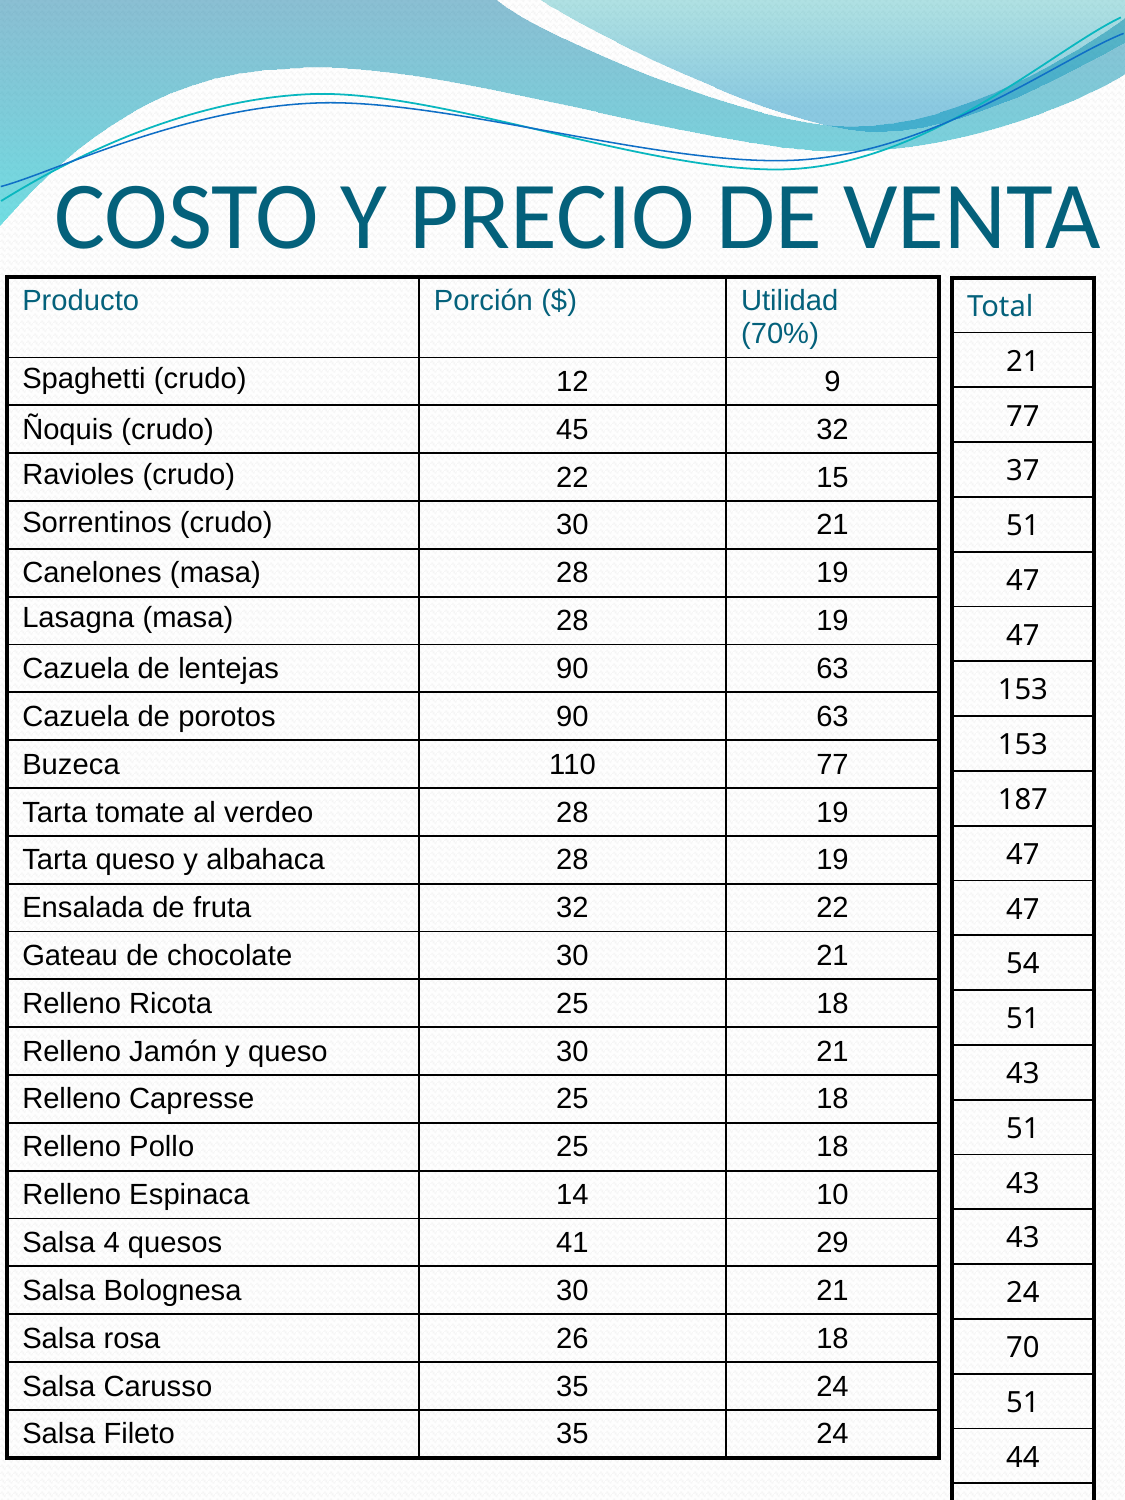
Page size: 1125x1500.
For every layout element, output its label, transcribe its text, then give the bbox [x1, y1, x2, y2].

table_cell 24 [727, 1411, 937, 1456]
table_cell 59 [954, 1484, 1092, 1500]
table_cell 37 [954, 443, 1092, 496]
table_cell 47 [954, 553, 1092, 606]
table_cell Ñoquis (crudo) [9, 406, 418, 452]
table_cell Buzeca [9, 741, 418, 787]
table_cell 77 [727, 741, 937, 787]
table_cell 153 [954, 717, 1092, 770]
table_cell 10 [727, 1172, 937, 1218]
table_cell Canelones (masa) [9, 550, 418, 596]
table_header Porción ($) [420, 279, 725, 357]
table_cell 41 [420, 1219, 725, 1265]
table_cell 18 [727, 1076, 937, 1122]
table_cell 22 [420, 454, 725, 500]
table_cell 63 [727, 645, 937, 691]
table_cell 28 [420, 837, 725, 883]
table_cell 70 [954, 1320, 1092, 1373]
table_cell 21 [954, 333, 1092, 386]
table_cell 19 [727, 550, 937, 596]
table_cell 18 [727, 1315, 937, 1361]
table_cell Relleno Espinaca [9, 1172, 418, 1218]
table_cell 21 [727, 932, 937, 978]
table_cell 14 [420, 1172, 725, 1218]
table_cell Relleno Pollo [9, 1124, 418, 1170]
table_header Producto [9, 279, 418, 357]
table_cell 51 [954, 1101, 1092, 1154]
table_cell 77 [954, 388, 1092, 441]
table_cell 43 [954, 1046, 1092, 1099]
table_cell Cazuela de lentejas [9, 645, 418, 691]
table_cell 21 [727, 1267, 937, 1313]
table_cell 35 [420, 1411, 725, 1456]
table_cell 28 [420, 550, 725, 596]
table_cell 35 [420, 1363, 725, 1409]
table_cell Relleno Capresse [9, 1076, 418, 1122]
table_cell 15 [727, 454, 937, 500]
table_cell Tarta tomate al verdeo [9, 789, 418, 835]
table_cell Sorrentinos (crudo) [9, 502, 418, 548]
table_cell 30 [420, 502, 725, 548]
table_cell 24 [727, 1363, 937, 1409]
table_cell Ensalada de fruta [9, 885, 418, 931]
table_cell 45 [420, 406, 725, 452]
table_cell 43 [954, 1210, 1092, 1263]
title COSTO Y PRECIO DE VENTA [54, 17, 1125, 268]
table_cell 47 [954, 607, 1092, 660]
table_cell 30 [420, 1267, 725, 1313]
table_cell Cazuela de porotos [9, 693, 418, 739]
table_cell 18 [727, 1124, 937, 1170]
table_cell 54 [954, 936, 1092, 989]
table_cell Relleno Jamón y queso [9, 1028, 418, 1074]
table_cell 32 [727, 406, 937, 452]
table_cell 44 [954, 1429, 1092, 1482]
table_cell 153 [954, 662, 1092, 715]
table_cell 47 [954, 827, 1092, 880]
table_cell Salsa 4 quesos [9, 1219, 418, 1265]
table_cell 110 [420, 741, 725, 787]
table_cell 63 [727, 693, 937, 739]
table_cell Salsa rosa [9, 1315, 418, 1361]
table_cell Tarta queso y albahaca [9, 837, 418, 883]
table_cell 9 [727, 358, 937, 404]
table_cell 51 [954, 1375, 1092, 1428]
table_cell 28 [420, 789, 725, 835]
table_header Utilidad (70%) [727, 279, 937, 357]
table_cell 19 [727, 598, 937, 644]
table_cell 51 [954, 991, 1092, 1044]
table_cell 51 [954, 498, 1092, 551]
table_cell 29 [727, 1219, 937, 1265]
table_cell 26 [420, 1315, 725, 1361]
table_cell 21 [727, 1028, 937, 1074]
table_cell 18 [727, 980, 937, 1026]
table_cell 25 [420, 1124, 725, 1170]
table_cell 25 [420, 980, 725, 1026]
table_cell 90 [420, 693, 725, 739]
table_cell 12 [420, 358, 725, 404]
table_cell 28 [420, 598, 725, 644]
table_cell Salsa Carusso [9, 1363, 418, 1409]
table_cell 30 [420, 932, 725, 978]
table_cell 24 [954, 1265, 1092, 1318]
table_cell Salsa Fileto [9, 1411, 418, 1456]
table_cell 90 [420, 645, 725, 691]
table_cell Spaghetti (crudo) [9, 358, 418, 404]
table_cell 25 [420, 1076, 725, 1122]
table_cell 22 [727, 885, 937, 931]
table_cell 30 [420, 1028, 725, 1074]
table_cell Ravioles (crudo) [9, 454, 418, 500]
table_cell 19 [727, 789, 937, 835]
table_cell 21 [727, 502, 937, 548]
table_cell 47 [954, 881, 1092, 934]
table_cell 19 [727, 837, 937, 883]
table_cell 43 [954, 1155, 1092, 1208]
table_cell Lasagna (masa) [9, 598, 418, 644]
table_cell Salsa Bolognesa [9, 1267, 418, 1313]
table_cell Gateau de chocolate [9, 932, 418, 978]
table_header Total [954, 280, 1092, 332]
table_cell 187 [954, 772, 1092, 825]
table_cell Relleno Ricota [9, 980, 418, 1026]
table_cell 32 [420, 885, 725, 931]
